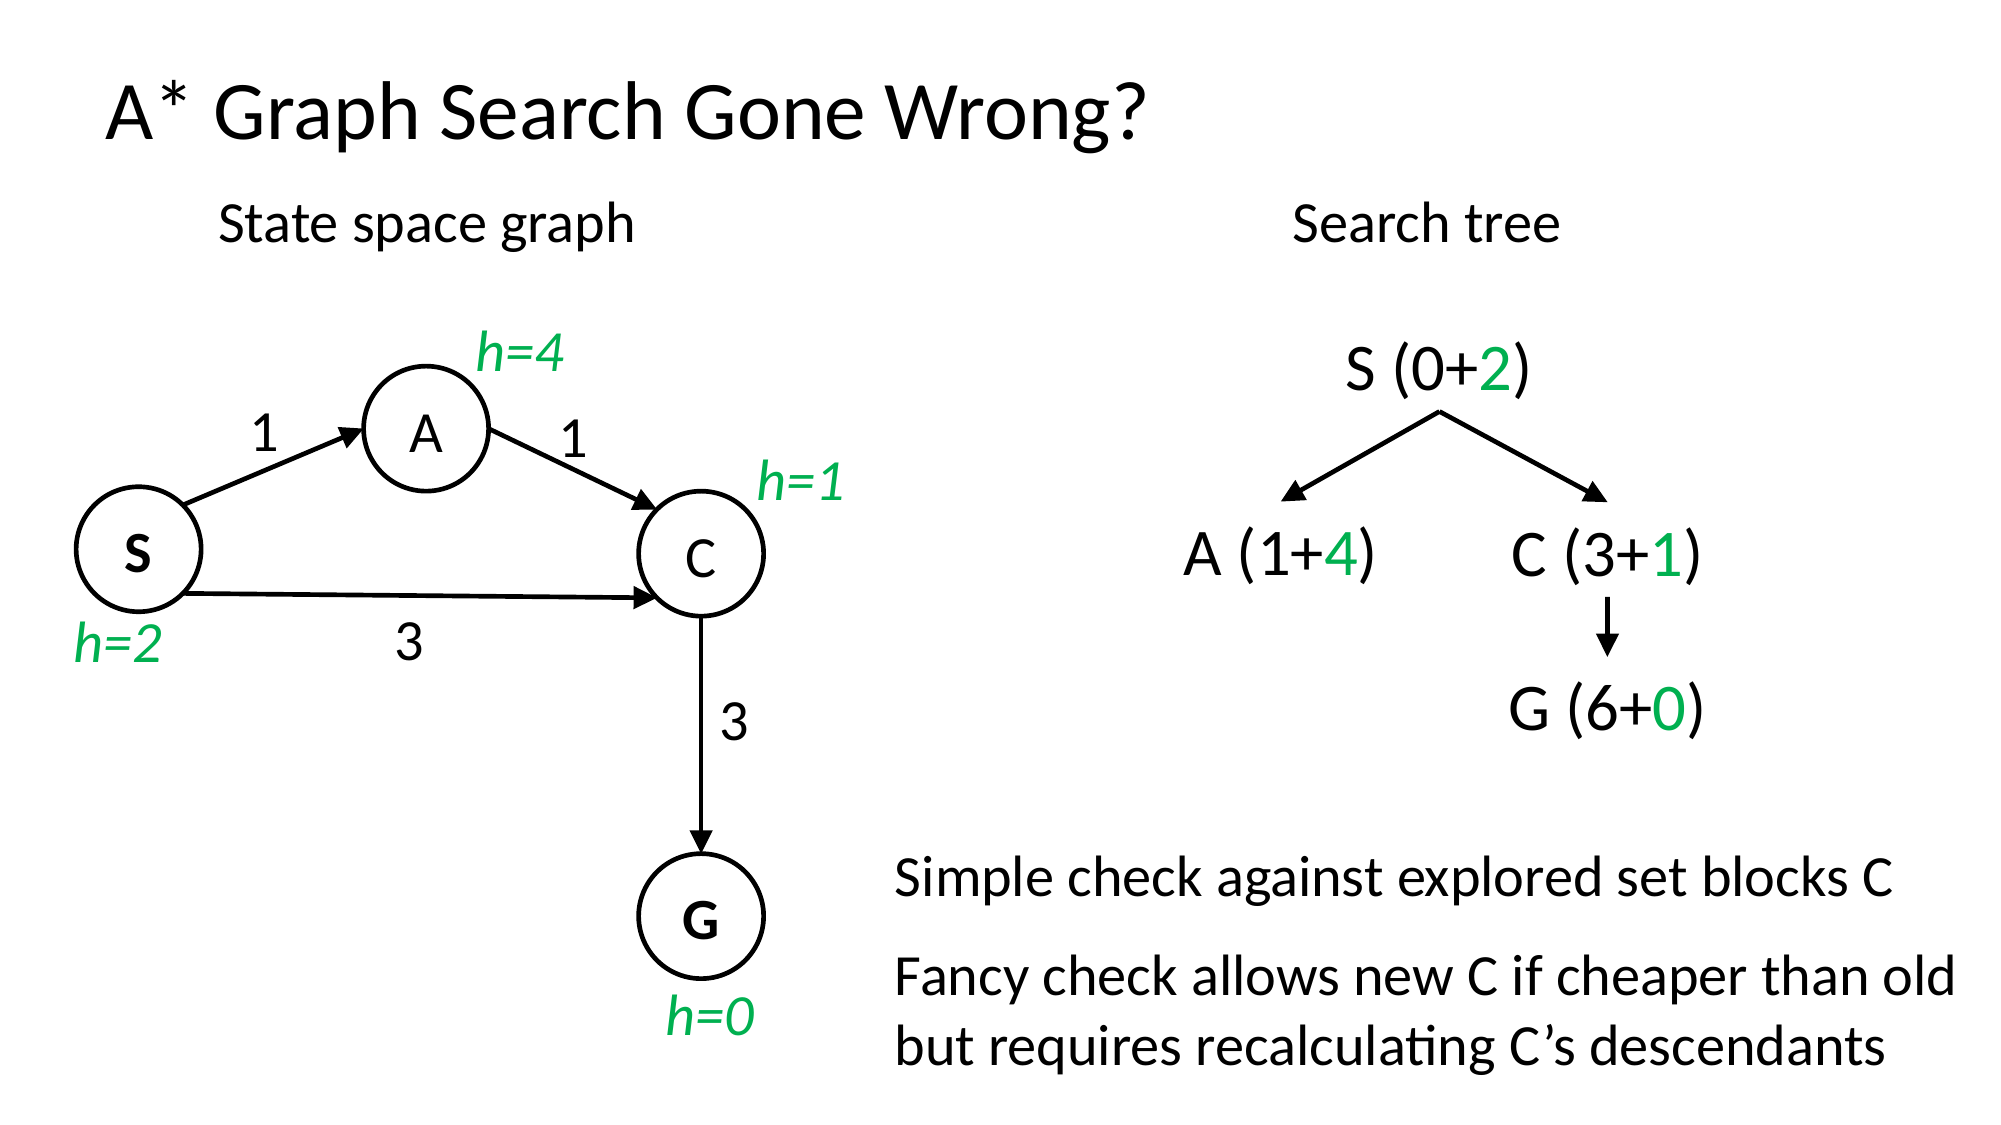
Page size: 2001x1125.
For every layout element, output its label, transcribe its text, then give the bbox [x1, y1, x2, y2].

text_box Search tree [1277, 176, 1577, 262]
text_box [1167, 412, 1608, 598]
text_box S (0+2) [1330, 316, 1549, 412]
text_box C (3+1) [1608, 502, 1735, 597]
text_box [57, 305, 862, 1056]
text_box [1491, 597, 1724, 753]
text_box State space graph [203, 176, 652, 262]
text_box Simple check against explored set blocks C [880, 830, 1910, 916]
title A* Graph Search Gone Wrong? [90, 60, 1816, 164]
text_box Fancy check allows new C if cheaper than old but requires recalculating C’s descendants [879, 929, 1974, 1085]
